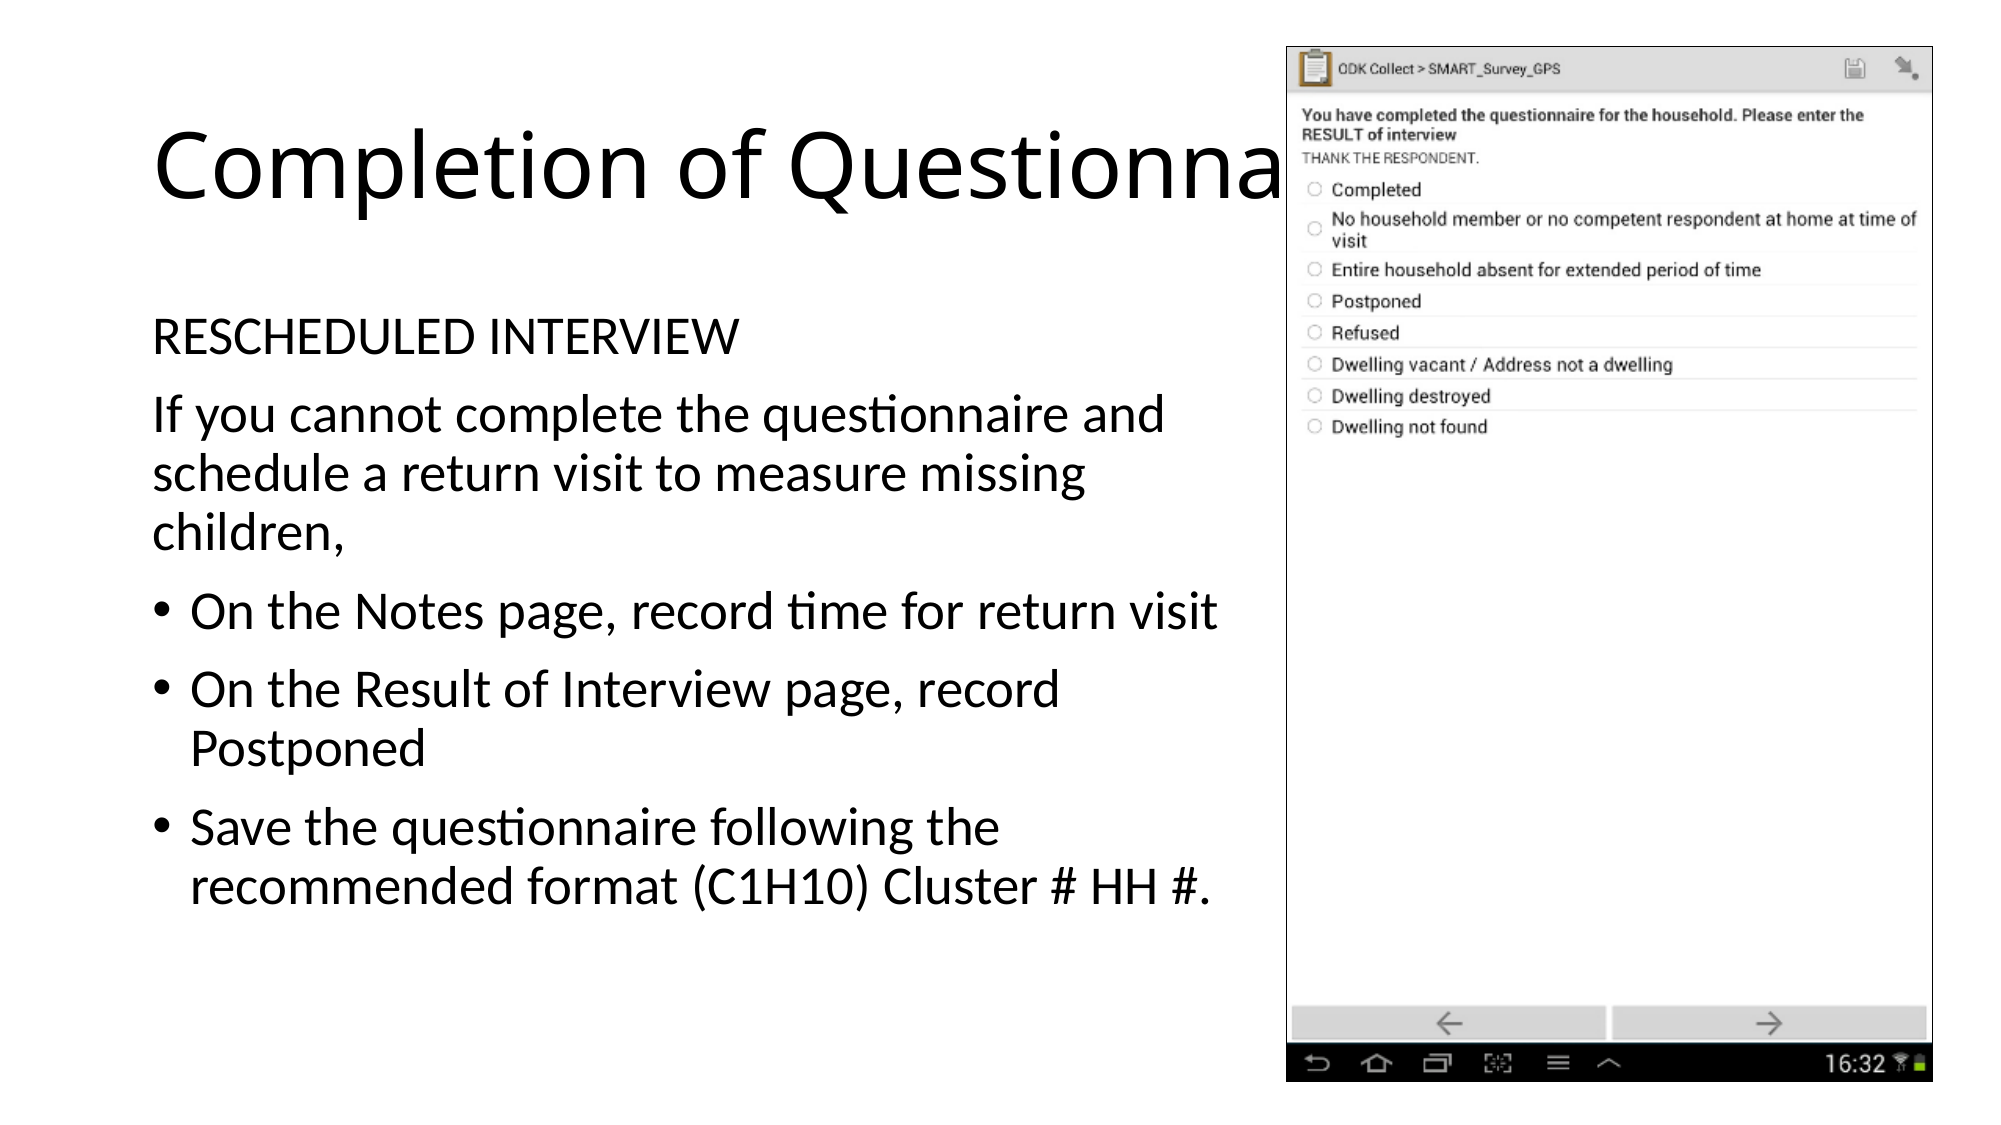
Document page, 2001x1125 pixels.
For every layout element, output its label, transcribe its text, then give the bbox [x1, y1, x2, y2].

picture [1286, 46, 1934, 1082]
list RESCHEDULED INTERVIEW If you cannot complete the questionnaire and schedule a return visit to measure missing children, On the Notes page, record time for return visit On the Result of Interview page, record Postponed Save the questionnaire following the recommended format (C1H10) Cluster # HH #. [137, 299, 1286, 1014]
title Completion of Questionnaire [137, 59, 1286, 278]
